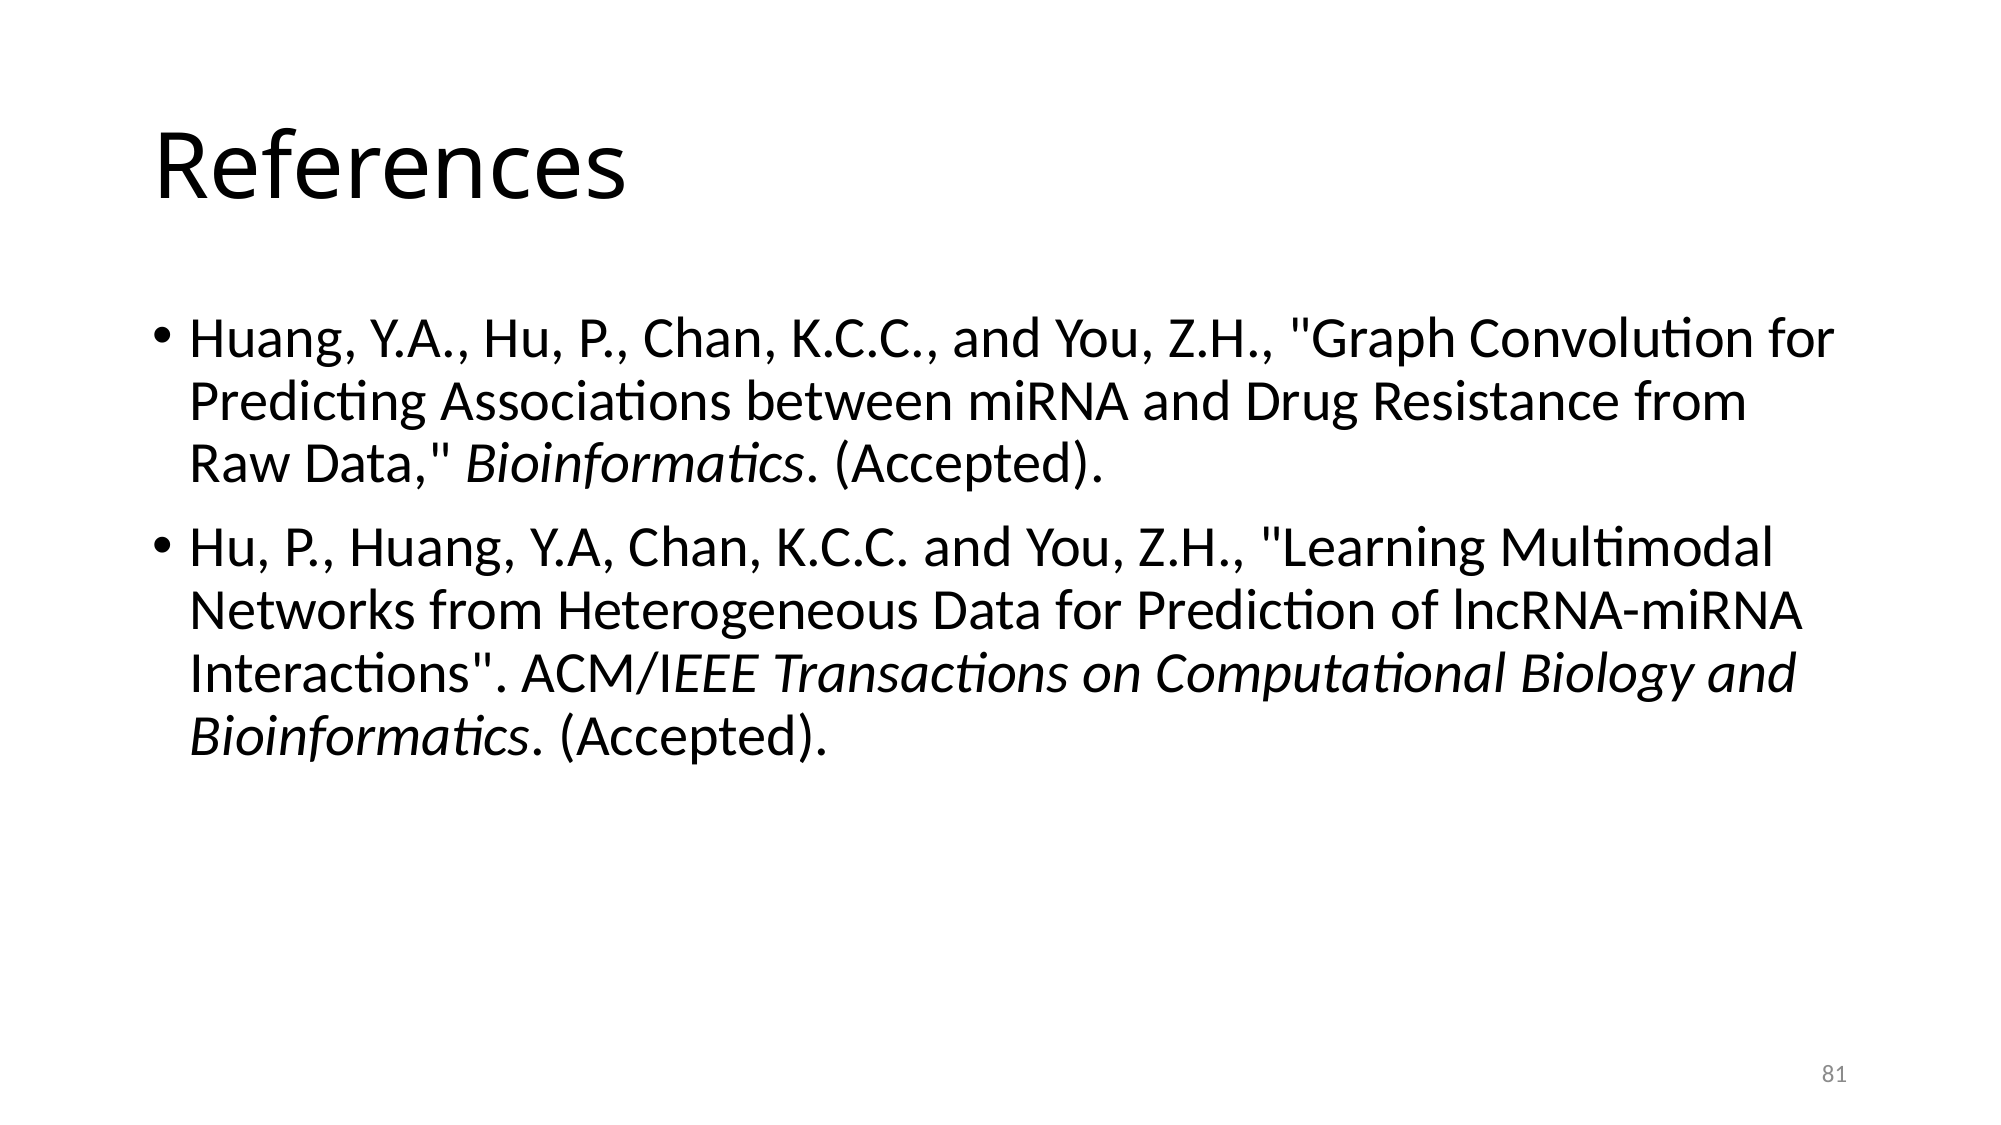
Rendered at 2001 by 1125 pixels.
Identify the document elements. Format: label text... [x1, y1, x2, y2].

title References [137, 59, 1863, 278]
slide_number 81 [1412, 1042, 1863, 1103]
list Huang, Y.A., Hu, P., Chan, K.C.C., and You, Z.H., "Graph Convolution for Predicting Associations between miRNA and Drug Resistance from Raw Data," Bioinformatics. (Accepted). Hu, P., Huang, Y.A, Chan, K.C.C. and You, Z.H., "Learning Multimodal Networks from Heterogeneous Data for Prediction of lncRNA-miRNA Interactions". ACM/IEEE Transactions on Computational Biology and Bioinformatics. (Accepted). [137, 299, 1863, 1014]
